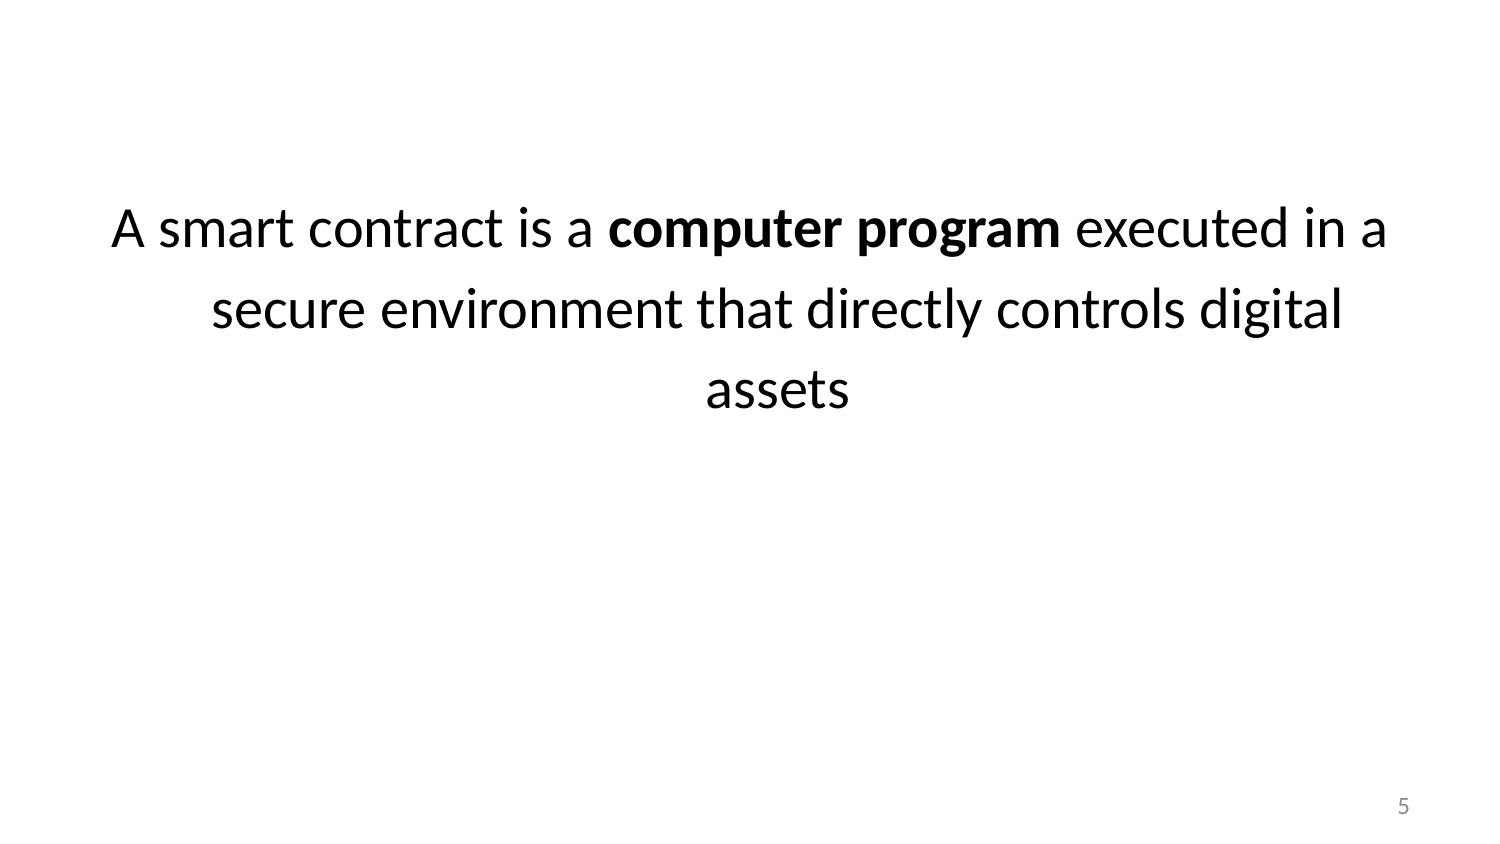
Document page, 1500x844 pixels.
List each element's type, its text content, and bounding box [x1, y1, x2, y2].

list A smart contract is a computer program executed in a secure environment that directly controls digital assets [75, 164, 1425, 754]
slide_number 5 [1074, 782, 1425, 827]
